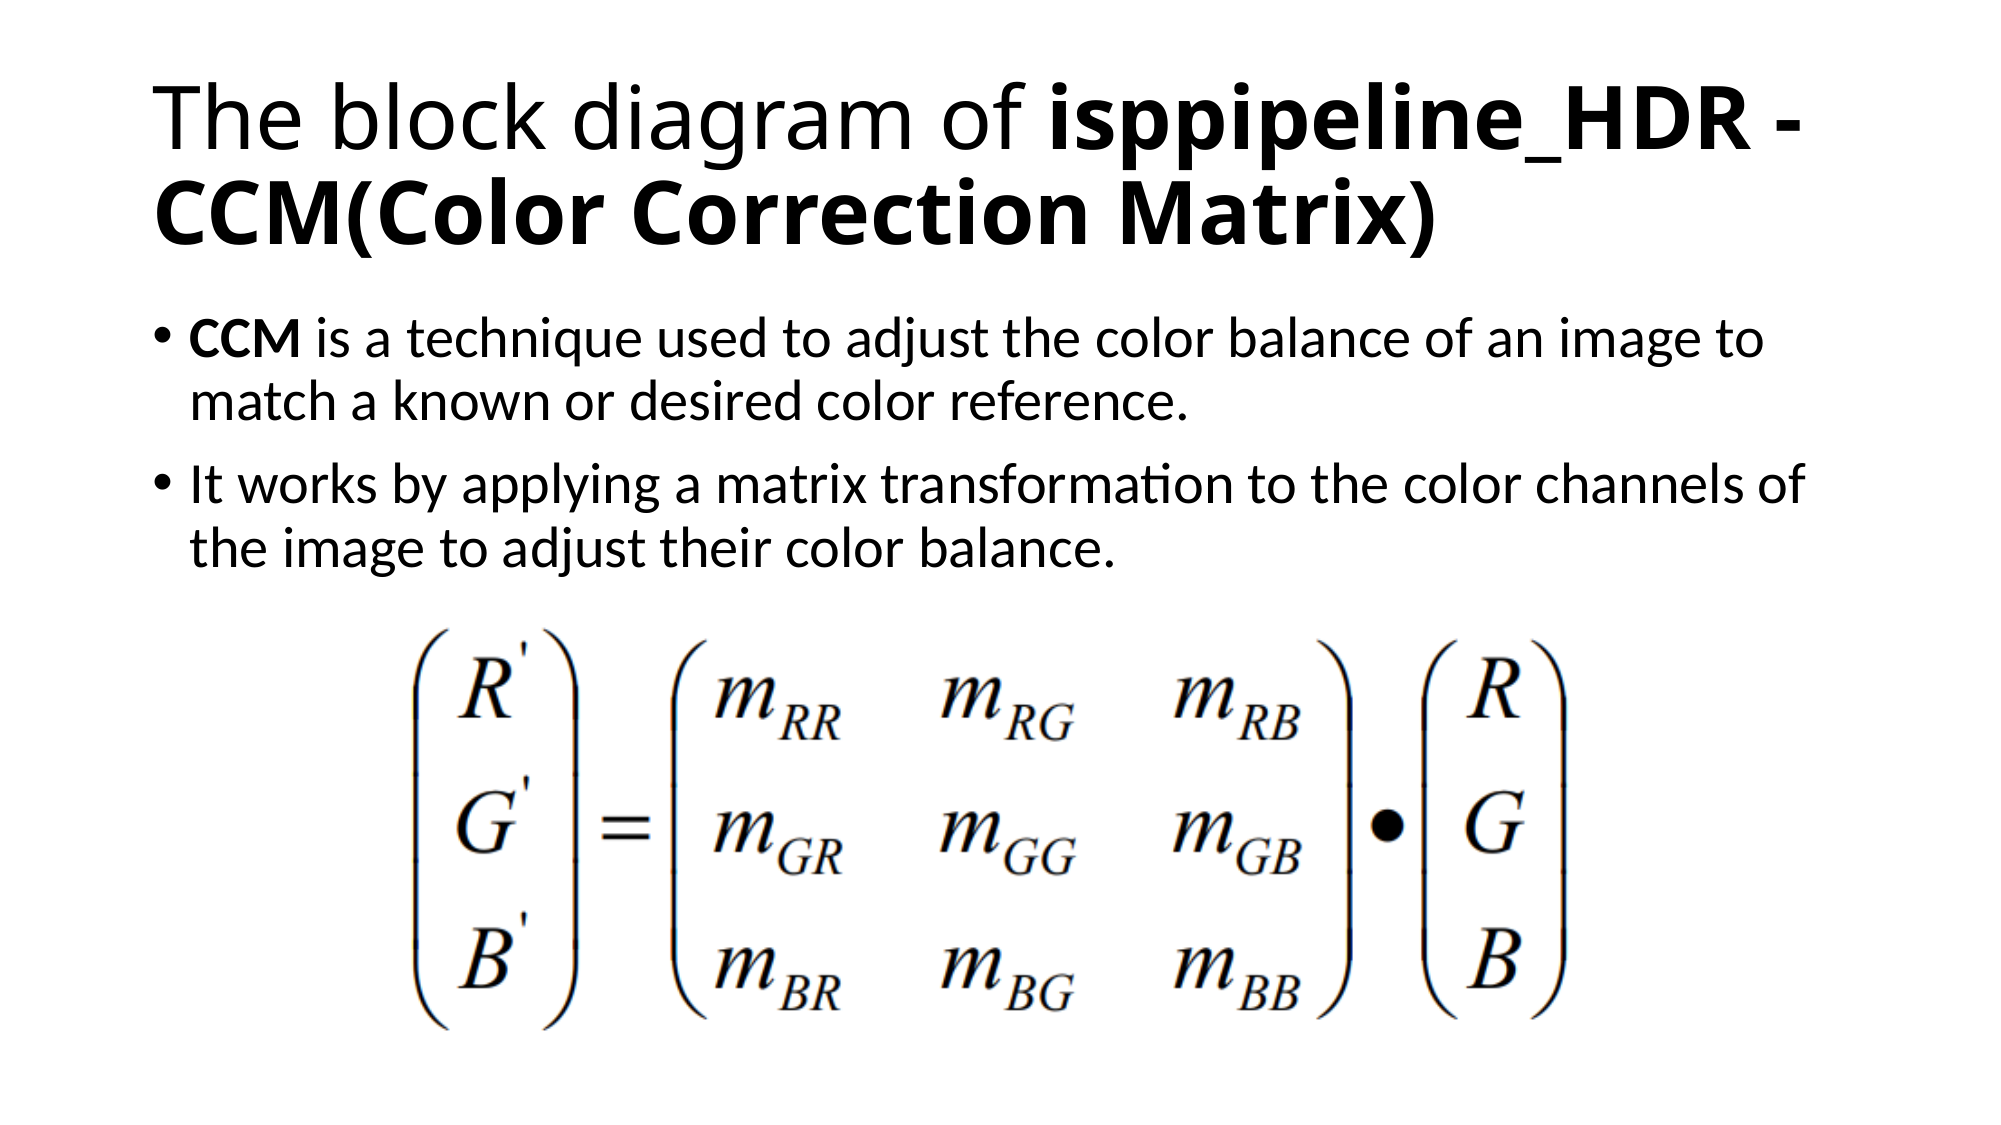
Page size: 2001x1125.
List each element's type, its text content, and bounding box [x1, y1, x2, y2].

title The block diagram of isppipeline_HDR - CCM(Color Correction Matrix) [137, 59, 1863, 278]
list CCM is a technique used to adjust the color balance of an image to match a known or desired color reference. It works by applying a matrix transformation to the color channels of the image to adjust their color balance. [137, 299, 1863, 1014]
picture [383, 593, 1617, 1049]
